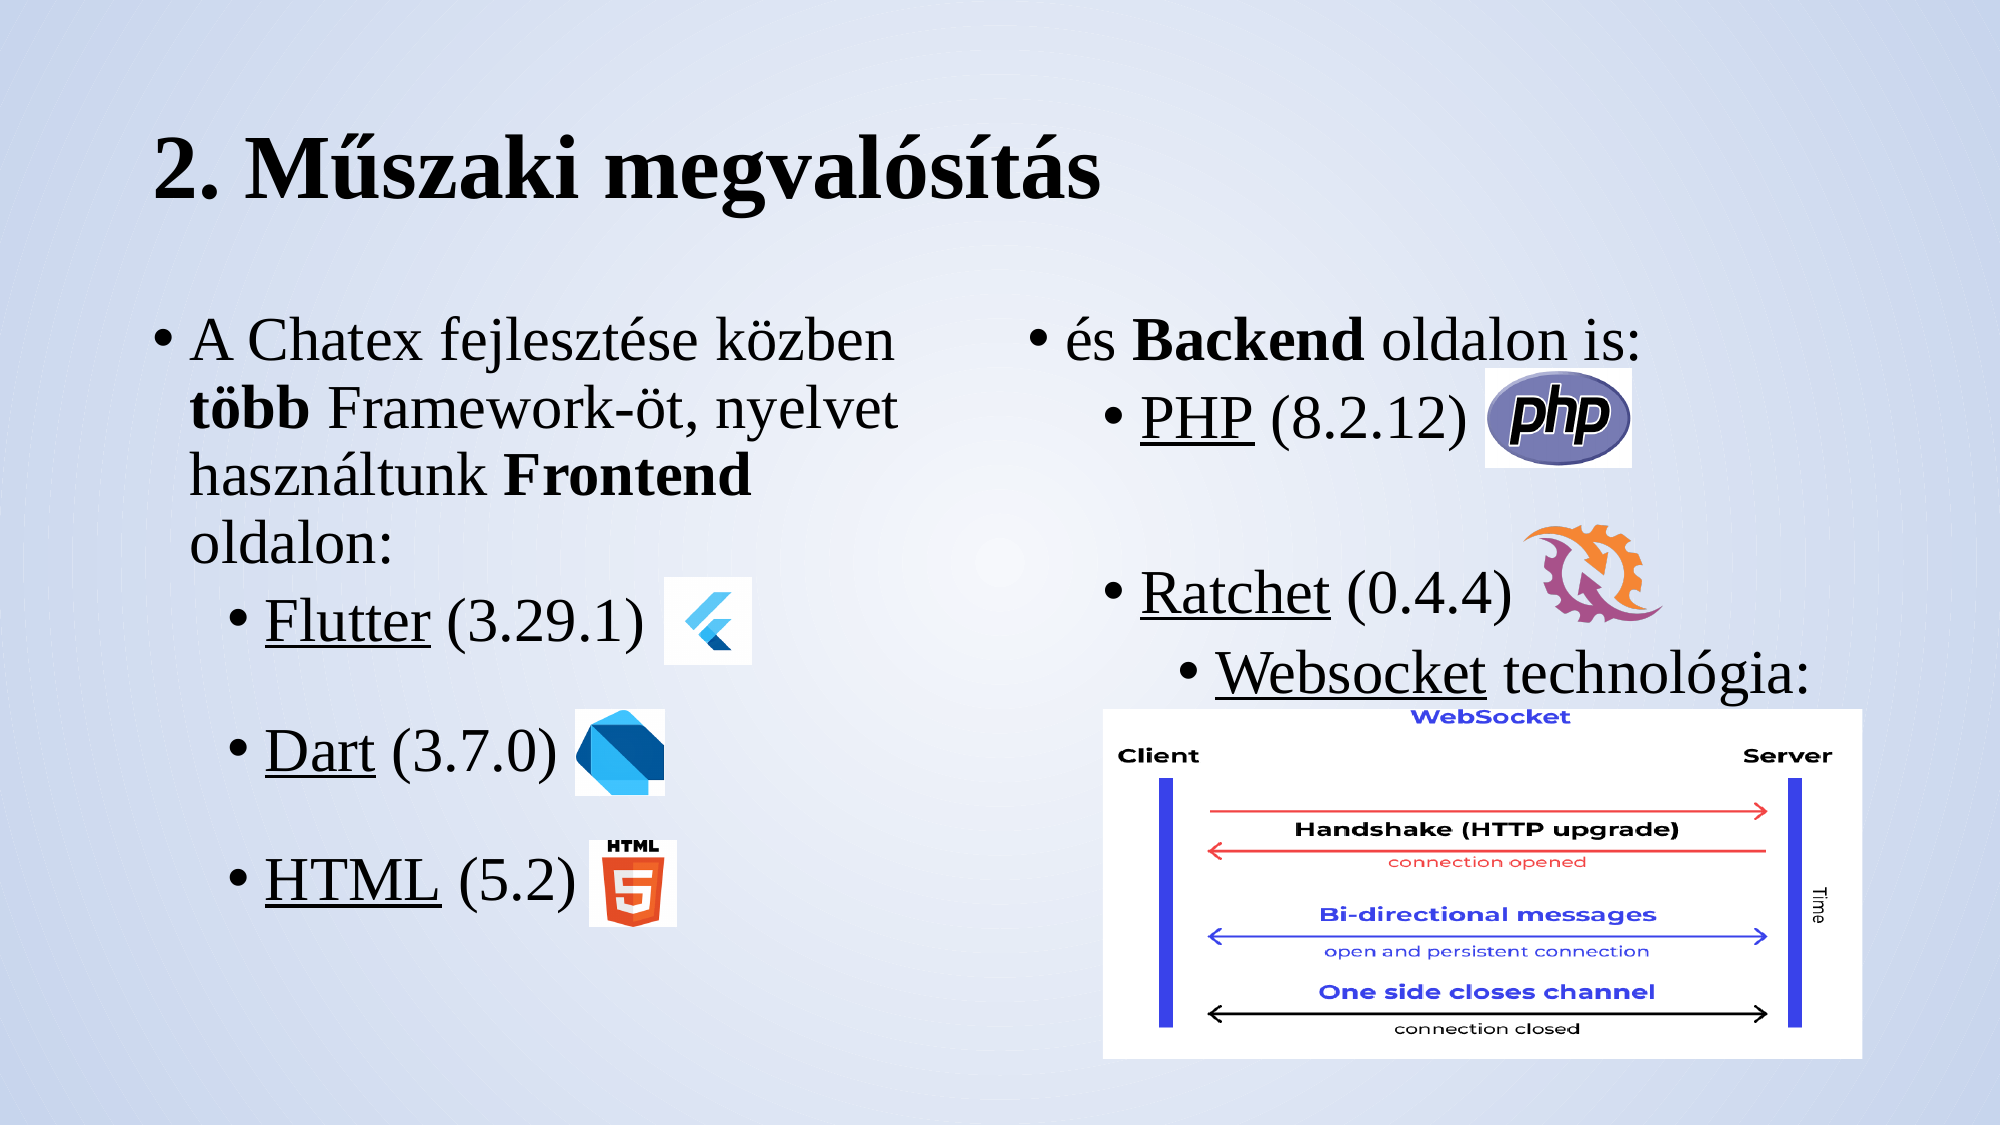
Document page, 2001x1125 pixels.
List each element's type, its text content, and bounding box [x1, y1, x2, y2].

picture [664, 577, 752, 665]
list és Backend oldalon is: PHP (8.2.12) Ratchet (0.4.4) Websocket technológia: [1012, 299, 1863, 1014]
picture [1102, 709, 1863, 1059]
list A Chatex fejlesztése közben több Framework-öt, nyelvet használtunk Frontend oldalon: Flutter (3.29.1) Dart (3.7.0) HTML (5.2) [137, 299, 988, 1014]
picture [575, 709, 665, 796]
picture [589, 840, 677, 927]
picture [1485, 368, 1632, 468]
title 2. Műszaki megvalósítás [137, 59, 1863, 278]
picture [1523, 500, 1663, 640]
